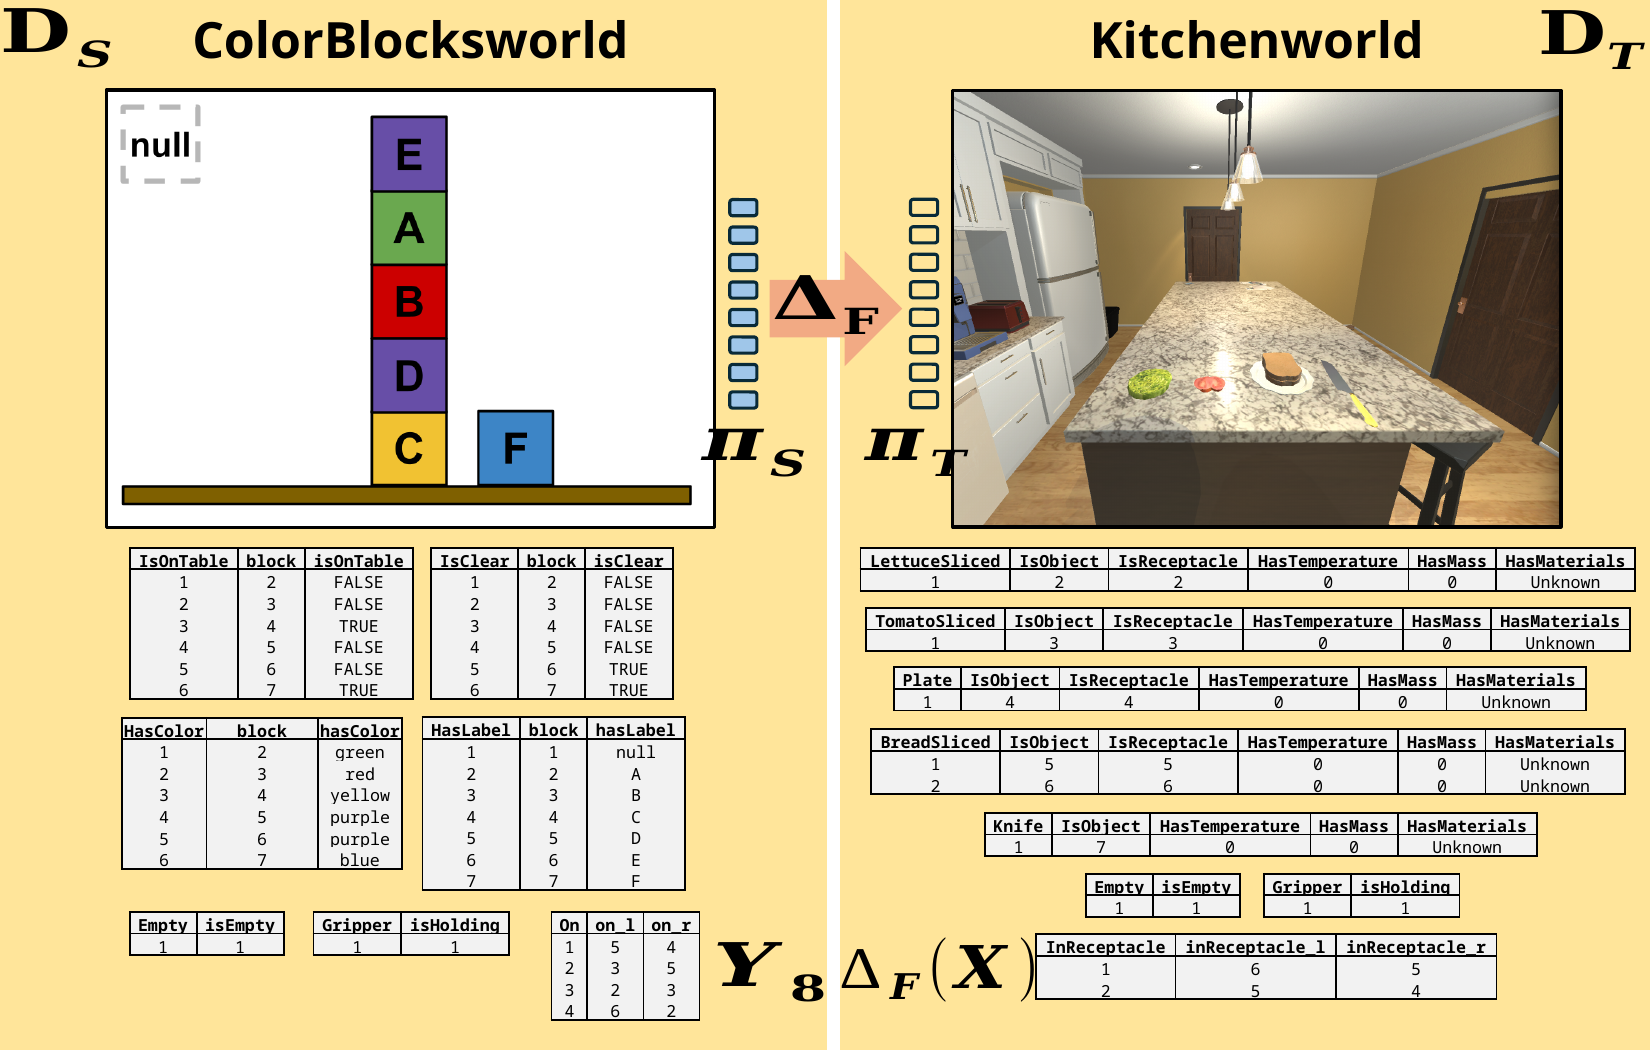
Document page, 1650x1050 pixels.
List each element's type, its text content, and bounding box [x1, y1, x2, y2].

table_cell 5 [1099, 752, 1237, 772]
table_header HasMass [1311, 814, 1397, 834]
table_header isHolding [402, 913, 508, 933]
table_header hasColor [319, 719, 401, 738]
table_cell 1 [314, 934, 400, 954]
table_cell 6 [123, 847, 206, 868]
table_header HasMaterials [1486, 730, 1624, 750]
text_box [908, 225, 940, 245]
table_cell 6 [519, 656, 584, 677]
table_cell Unknown [1399, 835, 1536, 855]
table_header HasColor [123, 719, 206, 738]
table_cell 1 [1265, 896, 1350, 916]
table_cell 5 [1176, 977, 1335, 998]
table_cell Unknown [1447, 690, 1585, 710]
text_box [908, 390, 940, 410]
table_cell 5 [423, 825, 519, 847]
table_cell 2 [1037, 977, 1175, 998]
table_cell Unknown [1486, 772, 1624, 793]
table_header IsOnTable [131, 549, 237, 568]
table_cell 1 [123, 740, 206, 761]
table_cell 1 [861, 570, 1009, 590]
text_box [728, 390, 759, 410]
table_cell 0 [1151, 835, 1310, 855]
table_header HasMass [1399, 730, 1485, 750]
table_cell 1 [402, 934, 508, 954]
table_header Empty [131, 913, 196, 933]
table_cell 5 [123, 826, 206, 847]
table_header IsObject [1053, 814, 1149, 834]
picture [107, 90, 714, 527]
table_cell 4 [123, 804, 206, 826]
table_cell 1 [131, 570, 237, 591]
table_cell 2 [123, 761, 206, 782]
table_header HasTemperature [1244, 609, 1402, 629]
table_header isEmpty [1154, 875, 1239, 894]
text_box [908, 280, 940, 300]
table_cell D [588, 825, 684, 847]
table_header TomatoSliced [867, 609, 1004, 629]
table_header IsClear [432, 549, 517, 568]
table_cell 6 [521, 847, 586, 868]
table_cell 7 [519, 677, 584, 698]
table_cell 0 [1409, 570, 1495, 590]
table_cell 0 [1404, 630, 1490, 650]
text_box [728, 307, 759, 328]
table_cell 3 [519, 591, 584, 612]
table_cell TRUE [306, 612, 412, 634]
table_cell red [319, 761, 401, 782]
table_cell 4 [521, 804, 586, 825]
table_header IsObject [1011, 549, 1108, 568]
table_header HasTemperature [1151, 814, 1310, 834]
table_cell 6 [588, 998, 643, 1019]
table_cell 4 [519, 612, 584, 634]
table_header Gripper [1265, 875, 1350, 894]
table_cell 0 [1399, 772, 1485, 793]
table_cell yellow [319, 782, 401, 804]
table_cell 5 [521, 825, 586, 847]
table_cell 2 [239, 570, 304, 591]
table_cell FALSE [586, 612, 672, 634]
table_cell 2 [1011, 570, 1108, 590]
table_cell FALSE [586, 570, 672, 591]
table_header on_l [588, 913, 643, 933]
table_header inReceptacle_l [1176, 935, 1335, 955]
table_cell 4 [423, 804, 519, 825]
table_cell FALSE [586, 634, 672, 656]
table_cell 3 [239, 591, 304, 612]
table_header IsObject [1006, 609, 1102, 629]
table_header HasMaterials [1447, 668, 1585, 688]
table_cell 3 [552, 977, 586, 998]
table_cell TRUE [586, 656, 672, 677]
table_cell TRUE [586, 677, 672, 698]
table_cell Unknown [1492, 630, 1629, 650]
table_header IsReceptacle [1060, 668, 1198, 688]
table_cell 0 [1399, 752, 1485, 772]
table_cell 7 [239, 677, 304, 698]
table_cell blue [319, 847, 401, 868]
table_cell B [588, 782, 684, 804]
table_header On [552, 913, 586, 933]
picture [953, 91, 1560, 526]
table_cell 6 [1176, 957, 1335, 977]
table_cell 1 [895, 690, 960, 710]
text_box [908, 335, 940, 355]
table_cell 5 [1337, 957, 1496, 977]
table_cell 4 [1337, 977, 1496, 998]
table_cell 3 [123, 782, 206, 804]
table_header hasLabel [588, 718, 684, 738]
table_cell 1 [423, 740, 519, 760]
table_cell F [588, 868, 684, 889]
table_cell null [588, 740, 684, 760]
text_box [728, 335, 759, 355]
table_cell 5 [588, 934, 643, 955]
table_cell 3 [432, 612, 517, 634]
table_header IsReceptacle [1099, 730, 1237, 750]
text_box Kitchenworld [1074, 1, 1439, 77]
table_header inReceptacle_r [1337, 935, 1496, 955]
table_cell 3 [1104, 630, 1242, 650]
table_cell 4 [962, 690, 1059, 710]
table_header HasMass [1409, 549, 1495, 568]
table_cell 0 [1239, 752, 1397, 772]
table_header InReceptacle [1037, 935, 1175, 955]
table_cell 4 [207, 782, 317, 804]
table_cell 2 [588, 977, 643, 998]
table_cell 3 [1006, 630, 1102, 650]
table_cell purple [319, 804, 401, 826]
table_cell purple [319, 826, 401, 847]
table_cell C [588, 804, 684, 825]
table_cell 6 [1099, 772, 1237, 793]
table_cell 5 [131, 656, 237, 677]
table_cell A [588, 760, 684, 782]
table_cell 3 [207, 761, 317, 782]
table_cell 1 [867, 630, 1004, 650]
table_header Knife [986, 814, 1051, 834]
table_cell 1 [198, 934, 283, 954]
table_cell 0 [1360, 690, 1446, 710]
table_cell 6 [1001, 772, 1098, 793]
table_header Empty [1087, 875, 1152, 894]
text_box [768, 278, 833, 339]
table_cell 5 [644, 955, 699, 977]
table_cell FALSE [306, 591, 412, 612]
table_cell 2 [644, 998, 699, 1019]
table_cell 1 [131, 934, 196, 954]
table_cell 7 [521, 868, 586, 889]
table_cell Unknown [1486, 752, 1624, 772]
table_cell 6 [423, 847, 519, 868]
table_header IsObject [1001, 730, 1098, 750]
table_cell 6 [131, 677, 237, 698]
table_cell 6 [432, 677, 517, 698]
table_cell 1 [872, 752, 999, 772]
table_header block [239, 549, 304, 568]
table_cell 3 [644, 977, 699, 998]
table_cell 2 [207, 740, 317, 761]
table_cell 7 [1053, 835, 1149, 855]
table_cell 1 [1154, 896, 1239, 916]
table_header BreadSliced [872, 730, 999, 750]
table_header HasMass [1360, 668, 1446, 688]
text_box [908, 252, 940, 272]
table_cell 1 [1037, 957, 1175, 977]
table_cell 6 [207, 826, 317, 847]
table_header HasMaterials [1497, 549, 1634, 568]
table_cell 3 [521, 782, 586, 804]
table_cell green [319, 740, 401, 761]
table_header Plate [895, 668, 960, 688]
table_cell 2 [1109, 570, 1247, 590]
table_cell 1 [432, 570, 517, 591]
table_cell 3 [423, 782, 519, 804]
text_box [835, 247, 905, 370]
table_cell 0 [1311, 835, 1397, 855]
table_cell 0 [1239, 772, 1397, 793]
text_box [728, 362, 759, 383]
table_cell FALSE [306, 656, 412, 677]
table_cell 2 [432, 591, 517, 612]
table_cell 1 [1087, 896, 1152, 916]
table_header HasLabel [423, 718, 519, 738]
text_box [728, 252, 759, 273]
table_header isHolding [1352, 875, 1459, 894]
table_cell 5 [239, 634, 304, 656]
table_cell 2 [872, 772, 999, 793]
table_cell 4 [239, 612, 304, 634]
table_cell 4 [552, 998, 586, 1019]
table_cell FALSE [306, 570, 412, 591]
table_cell 2 [131, 591, 237, 612]
table_cell 0 [1244, 630, 1402, 650]
table_cell 2 [552, 955, 586, 977]
table_cell 1 [1352, 896, 1459, 916]
table_cell 6 [239, 656, 304, 677]
table_cell 4 [131, 634, 237, 656]
text_box [728, 197, 759, 218]
table_cell 4 [432, 634, 517, 656]
table_header HasTemperature [1239, 730, 1397, 750]
table_cell 3 [588, 955, 643, 977]
table_cell E [588, 847, 684, 868]
text_box [728, 225, 759, 245]
table_header on_r [644, 913, 699, 933]
table_header IsReceptacle [1104, 609, 1242, 629]
table_header block [521, 718, 586, 738]
table_cell Unknown [1497, 570, 1634, 590]
table_header block [207, 719, 317, 738]
table_header isEmpty [198, 913, 283, 933]
text_box ColorBlocksworld [177, 1, 644, 77]
table_cell 7 [207, 847, 317, 868]
table_cell 3 [131, 612, 237, 634]
table_cell 5 [519, 634, 584, 656]
table_header LettuceSliced [861, 549, 1009, 568]
table_header isOnTable [306, 549, 412, 568]
table_cell 2 [423, 760, 519, 782]
table_cell FALSE [306, 634, 412, 656]
text_box [908, 362, 940, 382]
table_header isClear [586, 549, 672, 568]
table_cell 5 [1001, 752, 1098, 772]
table_cell 1 [521, 740, 586, 760]
table_header Gripper [314, 913, 400, 933]
table_cell 5 [207, 804, 317, 826]
table_cell TRUE [306, 677, 412, 698]
text_box [908, 307, 940, 327]
table_header HasMaterials [1399, 814, 1536, 834]
table_header HasMaterials [1492, 609, 1629, 629]
table_header HasTemperature [1249, 549, 1408, 568]
table_cell 7 [423, 868, 519, 889]
table_cell 1 [552, 934, 586, 955]
table_header block [519, 549, 584, 568]
table_cell 4 [644, 934, 699, 955]
table_cell 0 [1200, 690, 1358, 710]
table_cell 4 [1060, 690, 1198, 710]
table_cell FALSE [586, 591, 672, 612]
table_cell 2 [519, 570, 584, 591]
text_box [908, 197, 940, 217]
table_cell 5 [432, 656, 517, 677]
table_cell 0 [1249, 570, 1408, 590]
table_cell 2 [521, 760, 586, 782]
text_box [728, 280, 759, 300]
table_header HasTemperature [1200, 668, 1358, 688]
table_header IsReceptacle [1109, 549, 1247, 568]
table_cell 1 [986, 835, 1051, 855]
table_header IsObject [962, 668, 1059, 688]
table_header HasMass [1404, 609, 1490, 629]
